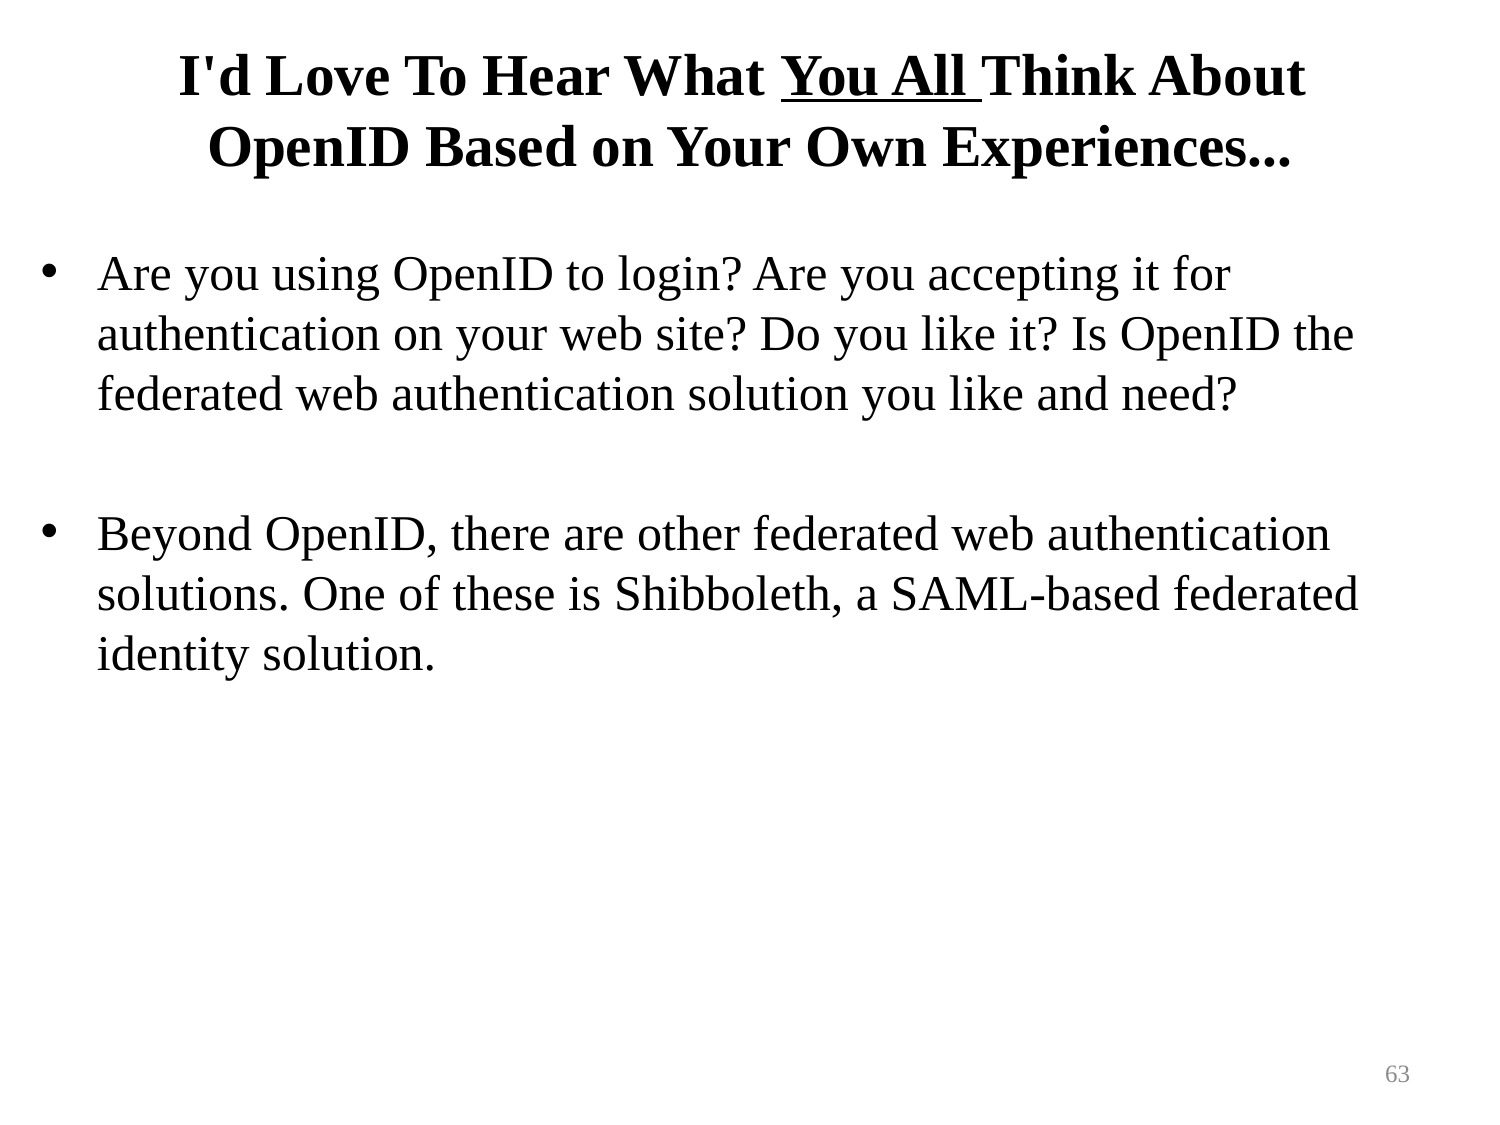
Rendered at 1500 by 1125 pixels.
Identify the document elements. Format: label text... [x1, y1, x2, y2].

slide_number 63 [1074, 1042, 1425, 1103]
title I'd Love To Hear What You All Think About OpenID Based on Your Own Experiences... [0, 28, 1500, 187]
list Are you using OpenID to login? Are you accepting it for authentication on your web site? Do you like it? Is OpenID the federated web authentication solution you like and need? Beyond OpenID, there are other federated web authentication solutions. One of these is Shibboleth, a SAML-based federated identity solution. [25, 232, 1471, 1098]
